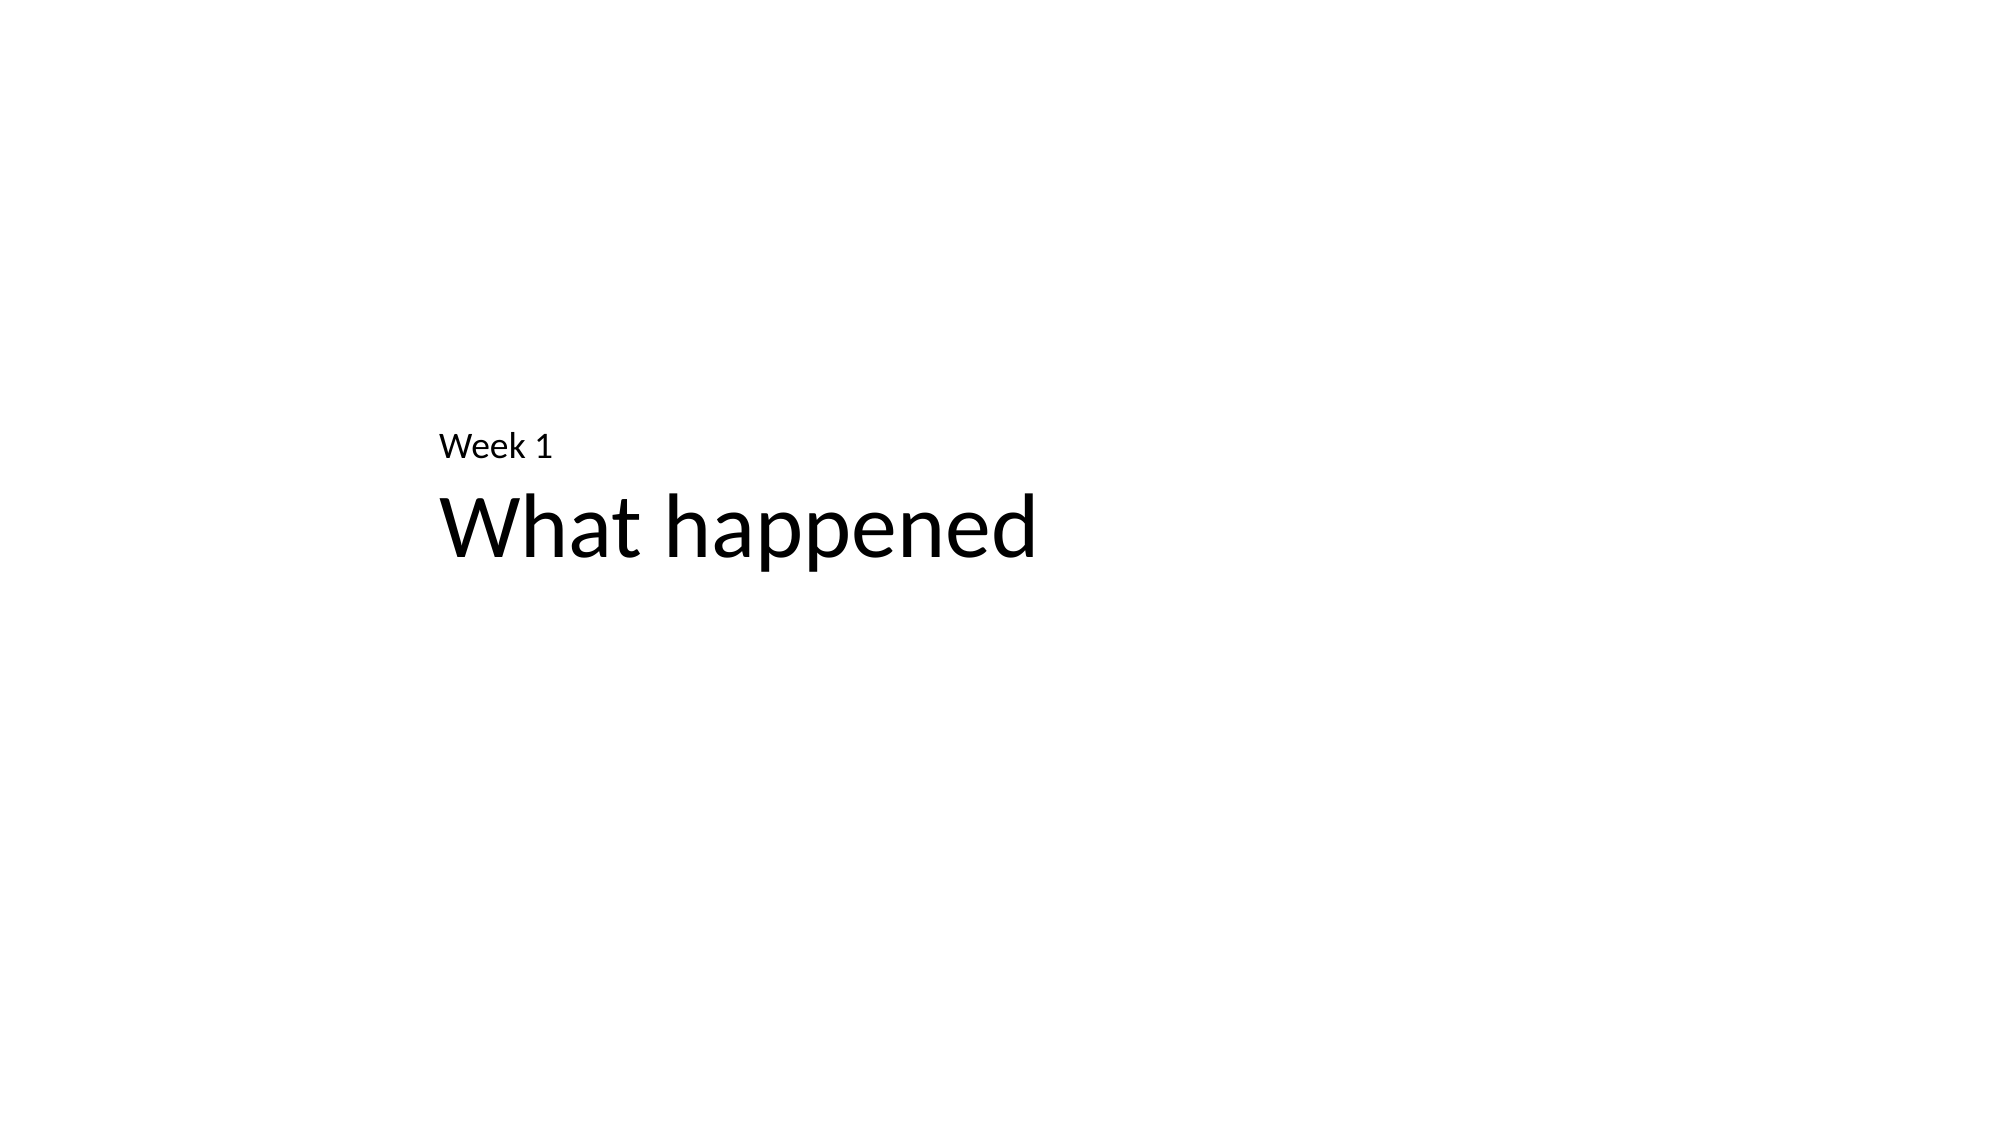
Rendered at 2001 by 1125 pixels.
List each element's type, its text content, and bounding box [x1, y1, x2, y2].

text_box Week 1 What happened [424, 413, 1650, 583]
